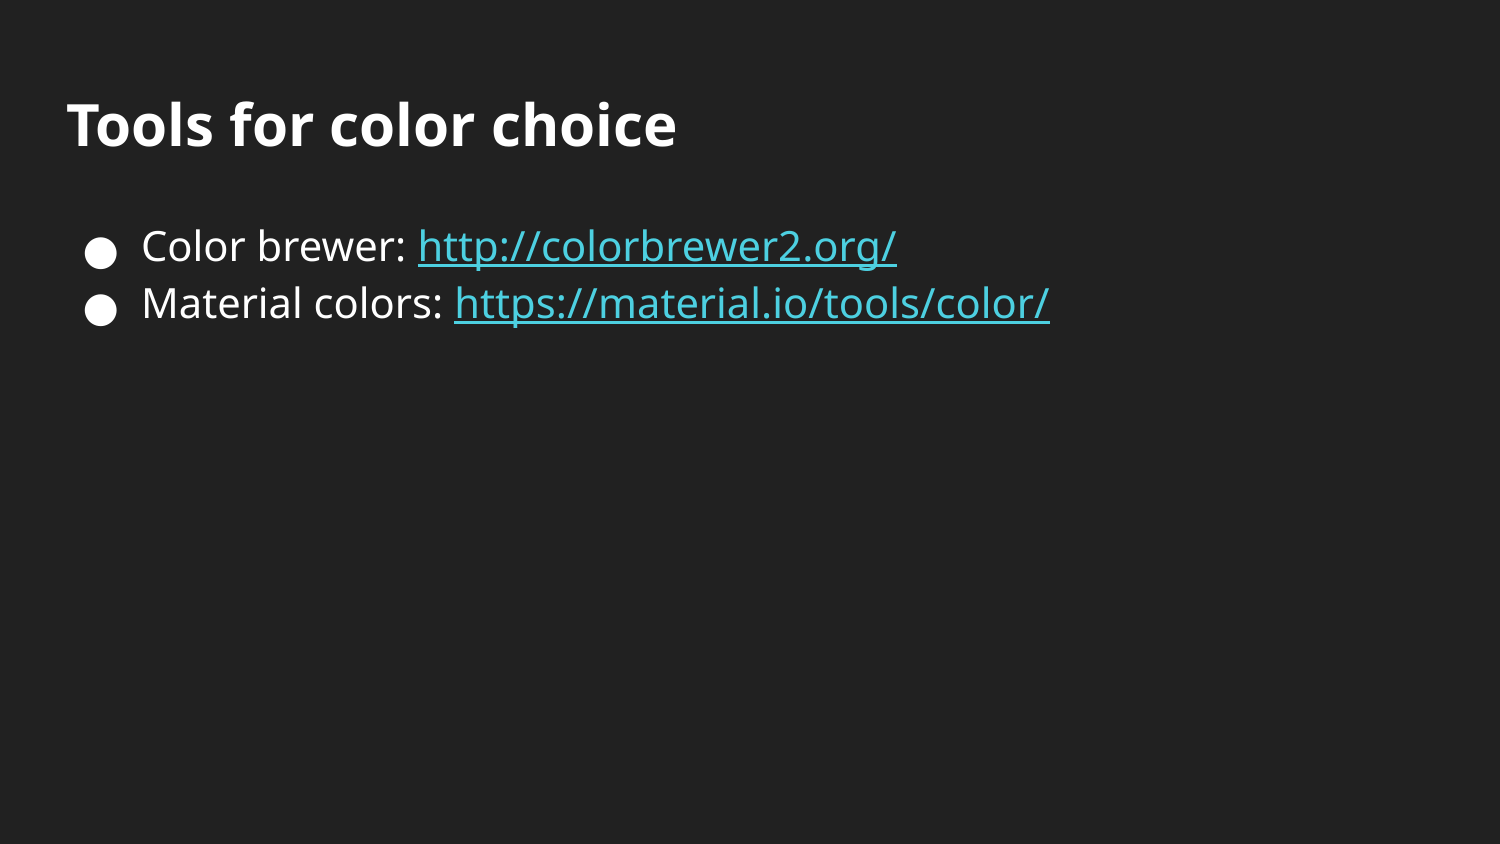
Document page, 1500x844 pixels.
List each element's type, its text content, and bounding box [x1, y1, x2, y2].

title Tools for color choice [51, 72, 1449, 167]
title Color brewer: http://colorbrewer2.org/ Material colors: https://material.io/tools/color/ [51, 204, 1449, 736]
